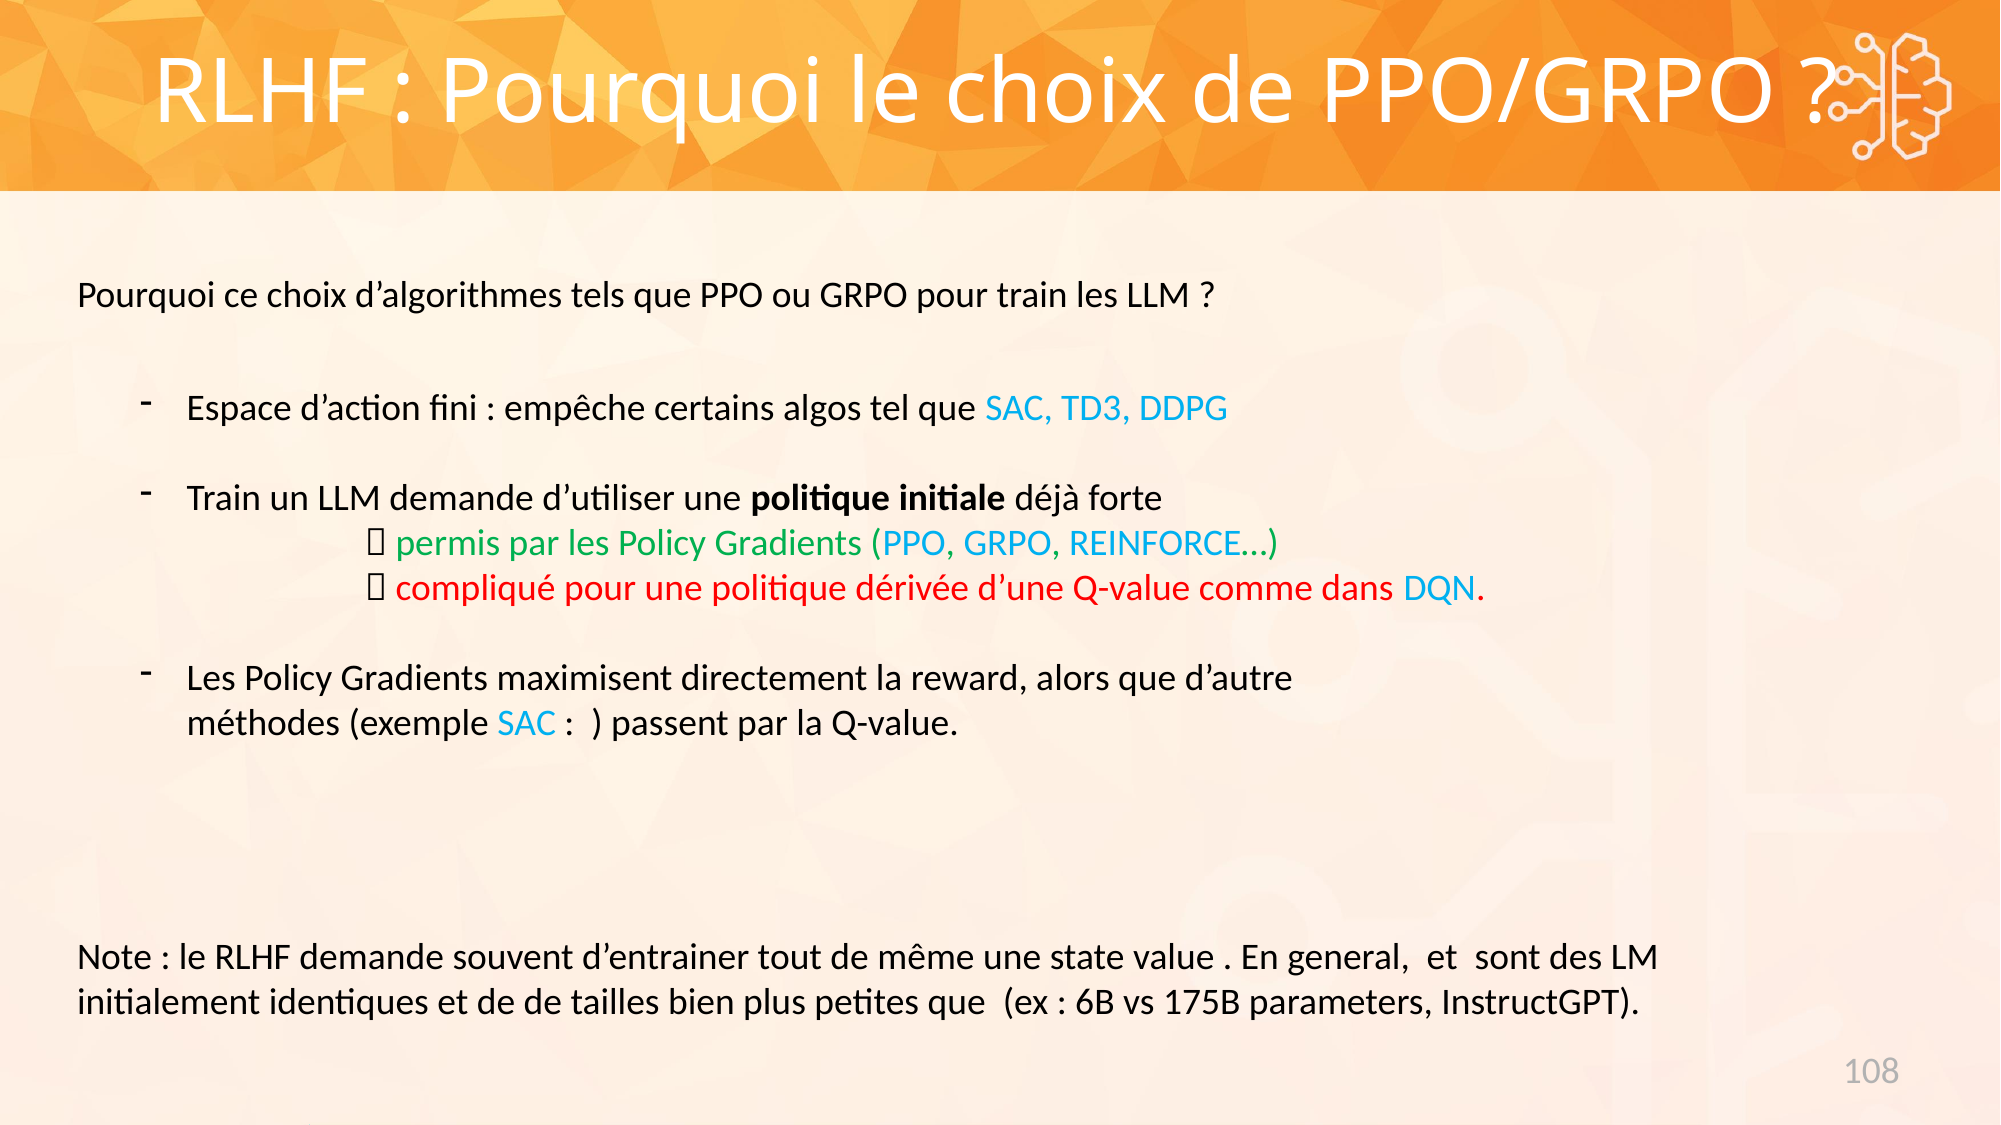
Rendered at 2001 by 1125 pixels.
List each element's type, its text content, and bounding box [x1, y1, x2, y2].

text_box Pourquoi ce choix d’algorithmes tels que PPO ou GRPO pour train les LLM ? [62, 262, 1750, 323]
slide_number 108 [1440, 1046, 1900, 1103]
text_box RLHF : Pourquoi le choix de PPO/GRPO ? [150, 30, 1875, 141]
picture [0, 0, 2000, 1125]
